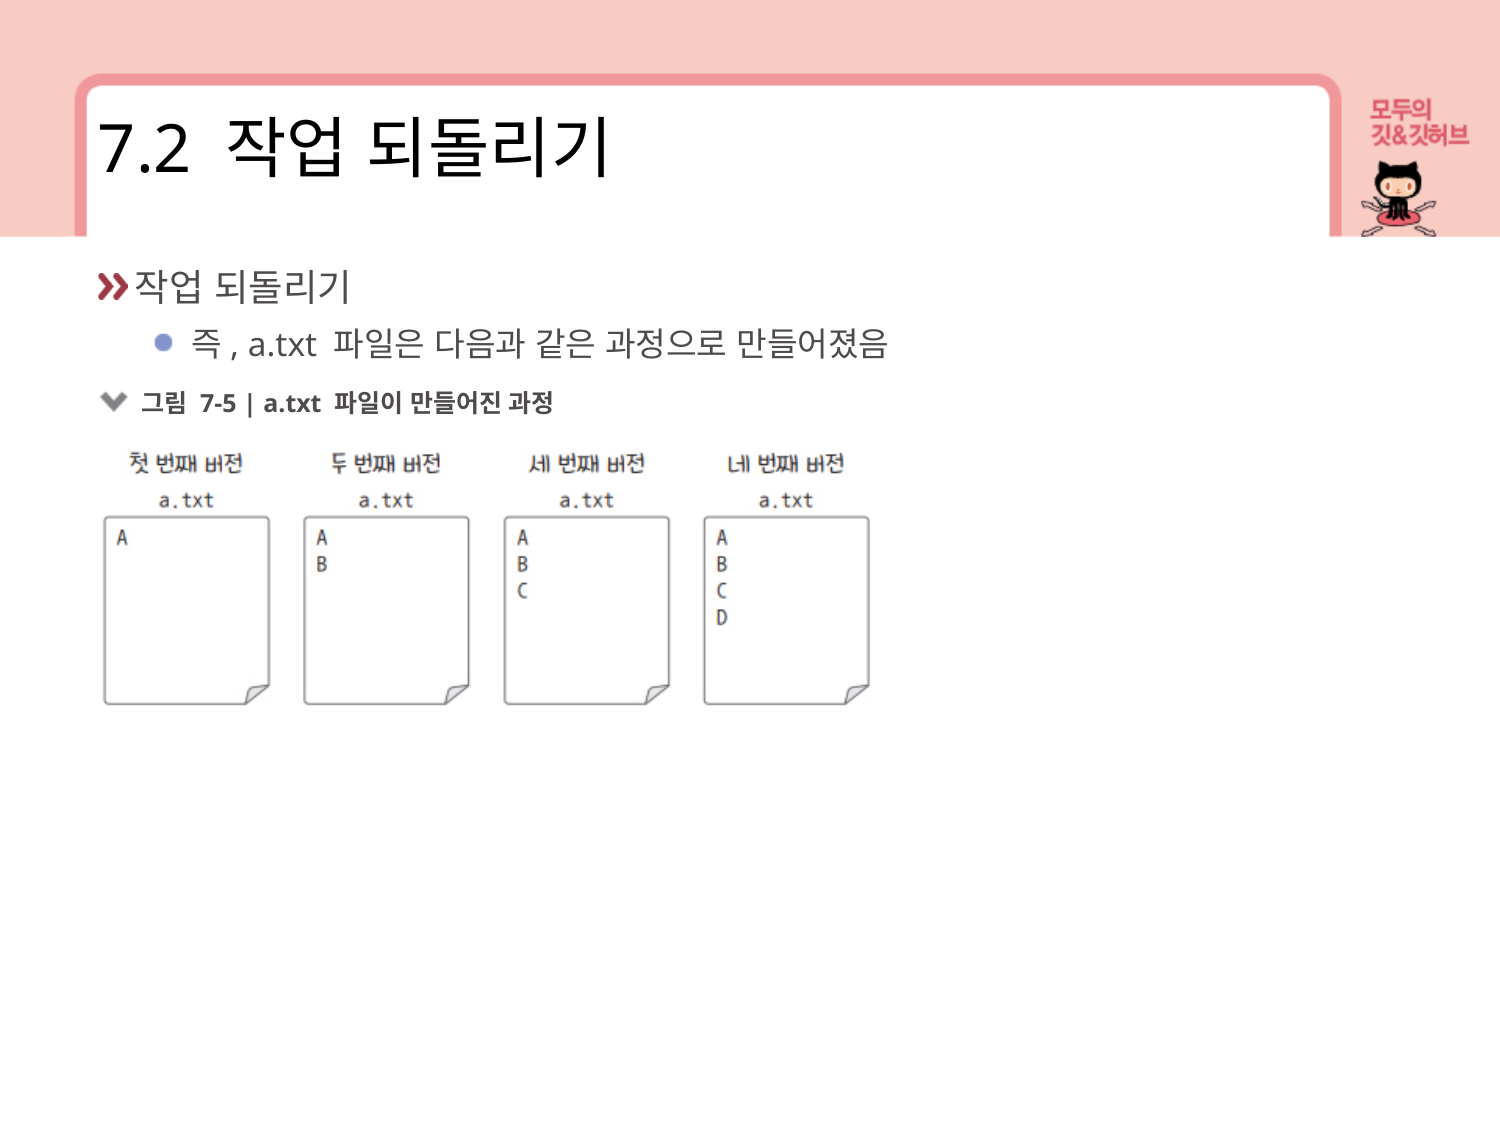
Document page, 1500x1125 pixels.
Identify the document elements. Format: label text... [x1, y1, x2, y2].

picture [0, 0, 1500, 1125]
text_box 작업 되돌리기 즉, a.txt 파일은 다음과 같은 과정으로 만들어졌음 [82, 252, 1413, 1067]
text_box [97, 377, 1374, 424]
text_box 7.2 작업 되돌리기 [82, 61, 1413, 193]
